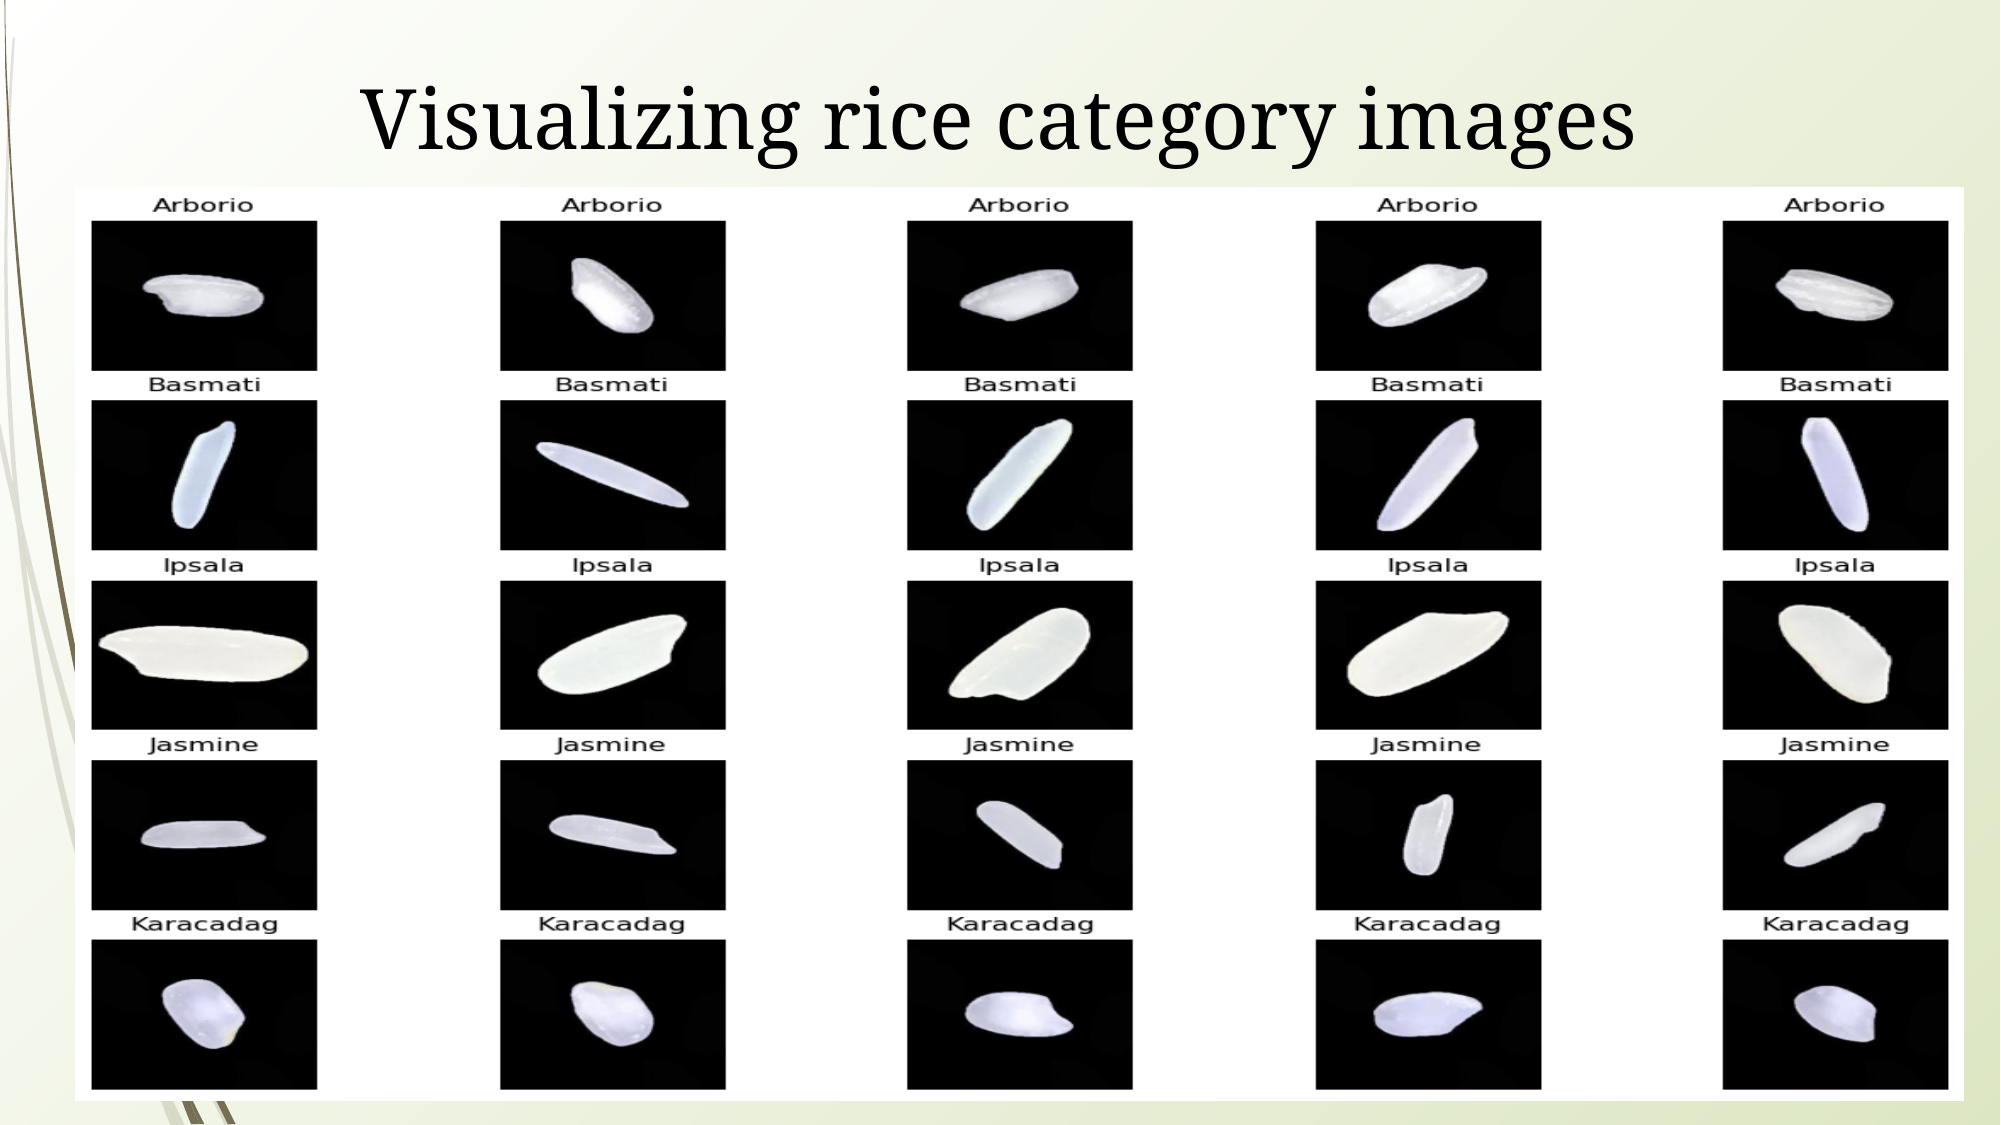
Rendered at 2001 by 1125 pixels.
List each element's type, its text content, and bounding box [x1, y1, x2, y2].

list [75, 186, 1964, 1101]
title Visualizing rice category images [149, 58, 1849, 174]
